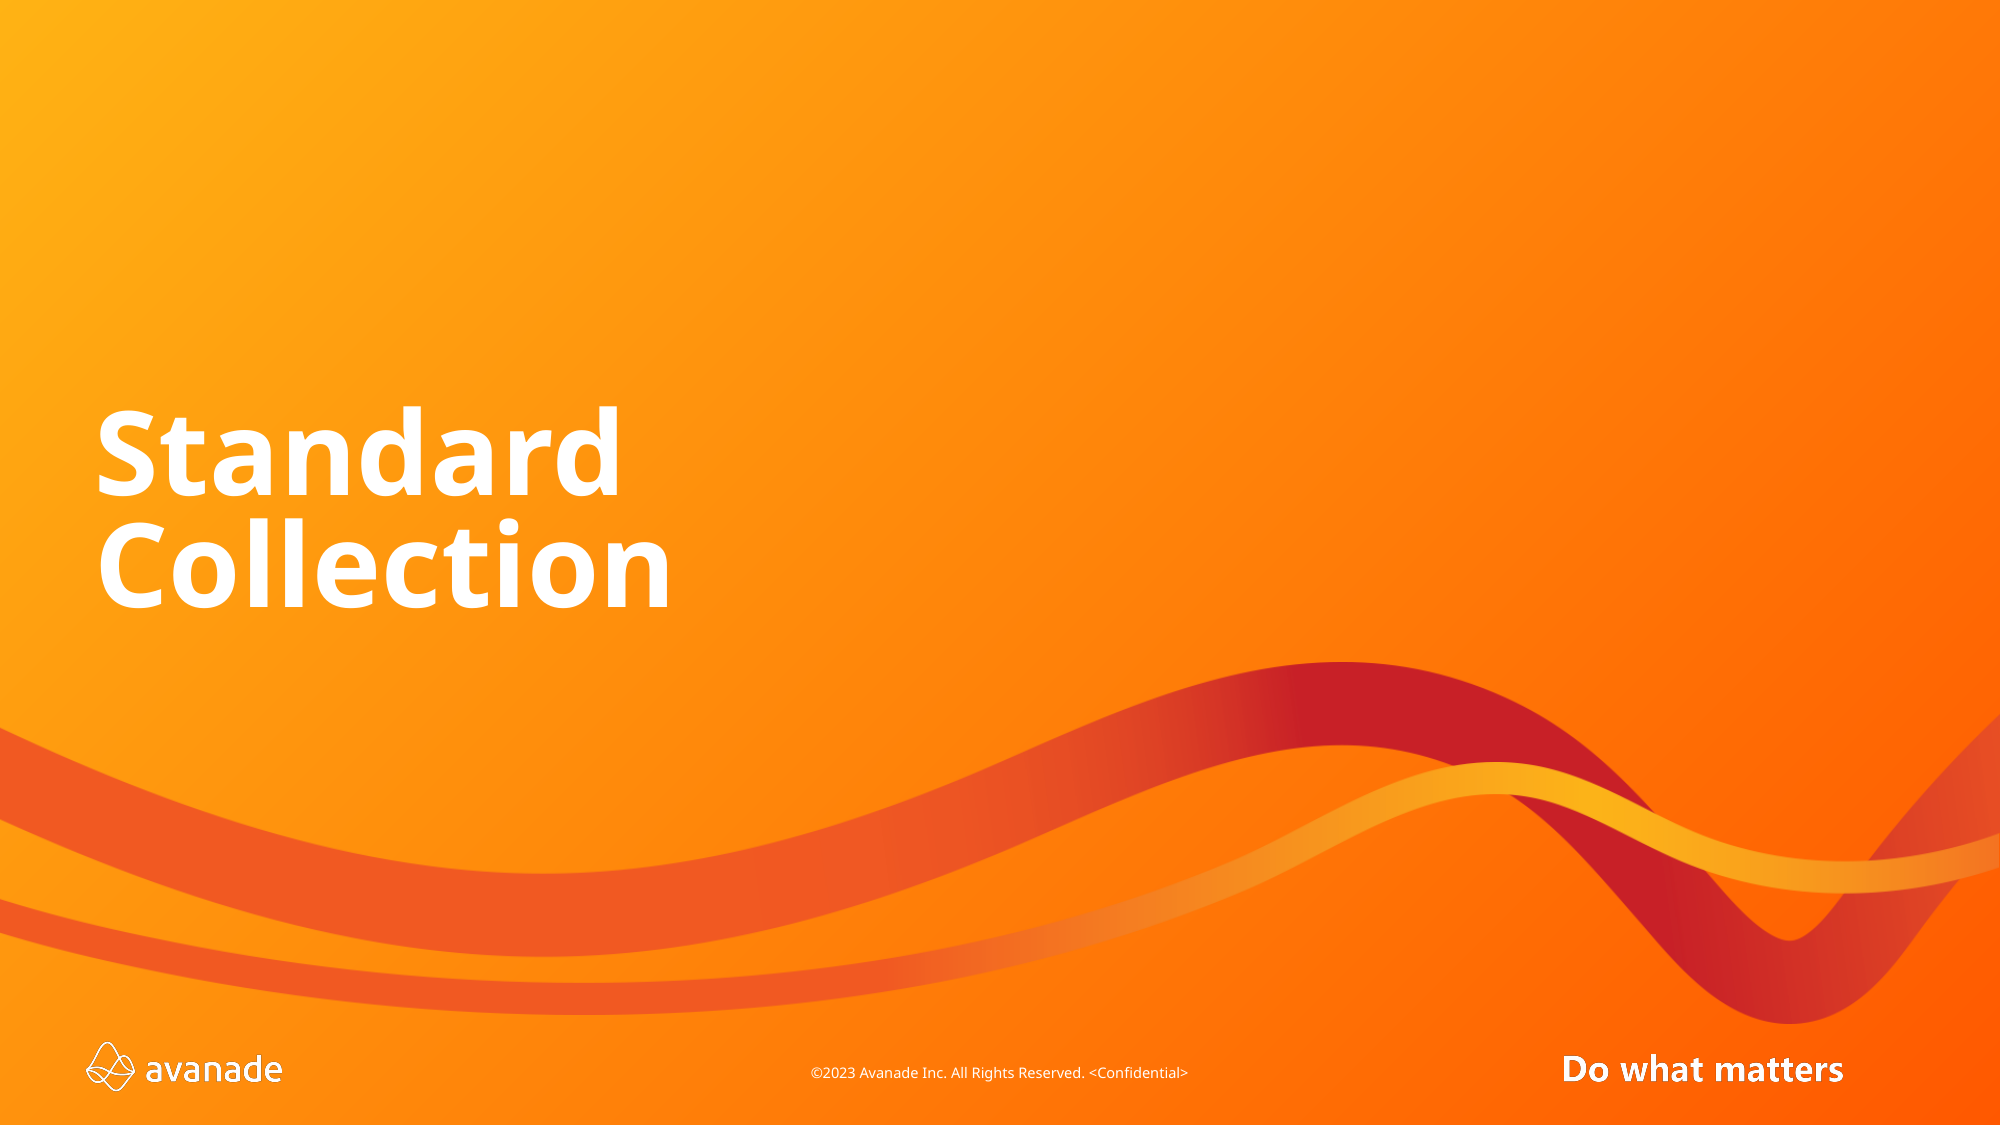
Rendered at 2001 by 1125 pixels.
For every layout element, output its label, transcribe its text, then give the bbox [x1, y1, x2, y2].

title Standard Collection [79, 392, 1195, 644]
picture [1564, 1054, 1843, 1082]
picture [0, 662, 2000, 1112]
